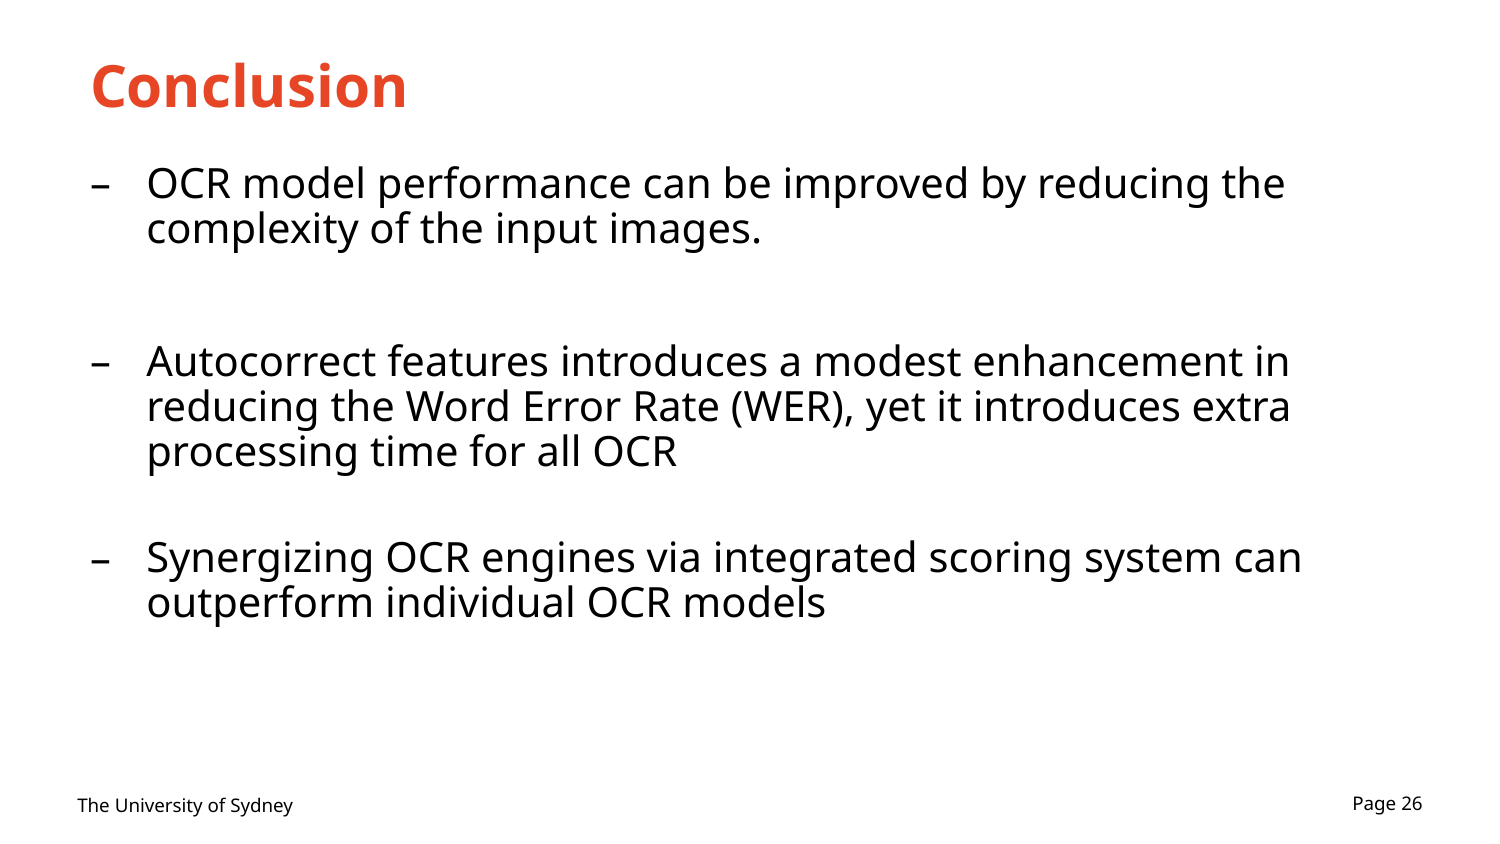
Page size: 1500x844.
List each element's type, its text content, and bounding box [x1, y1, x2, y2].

title Conclusion [75, 14, 1425, 154]
list OCR model performance can be improved by reducing the complexity of the input images. Autocorrect features introduces a modest enhancement in reducing the Word Error Rate (WER), yet it introduces extra processing time for all OCR Synergizing OCR engines via integrated scoring system can outperform individual OCR models [75, 154, 1425, 742]
